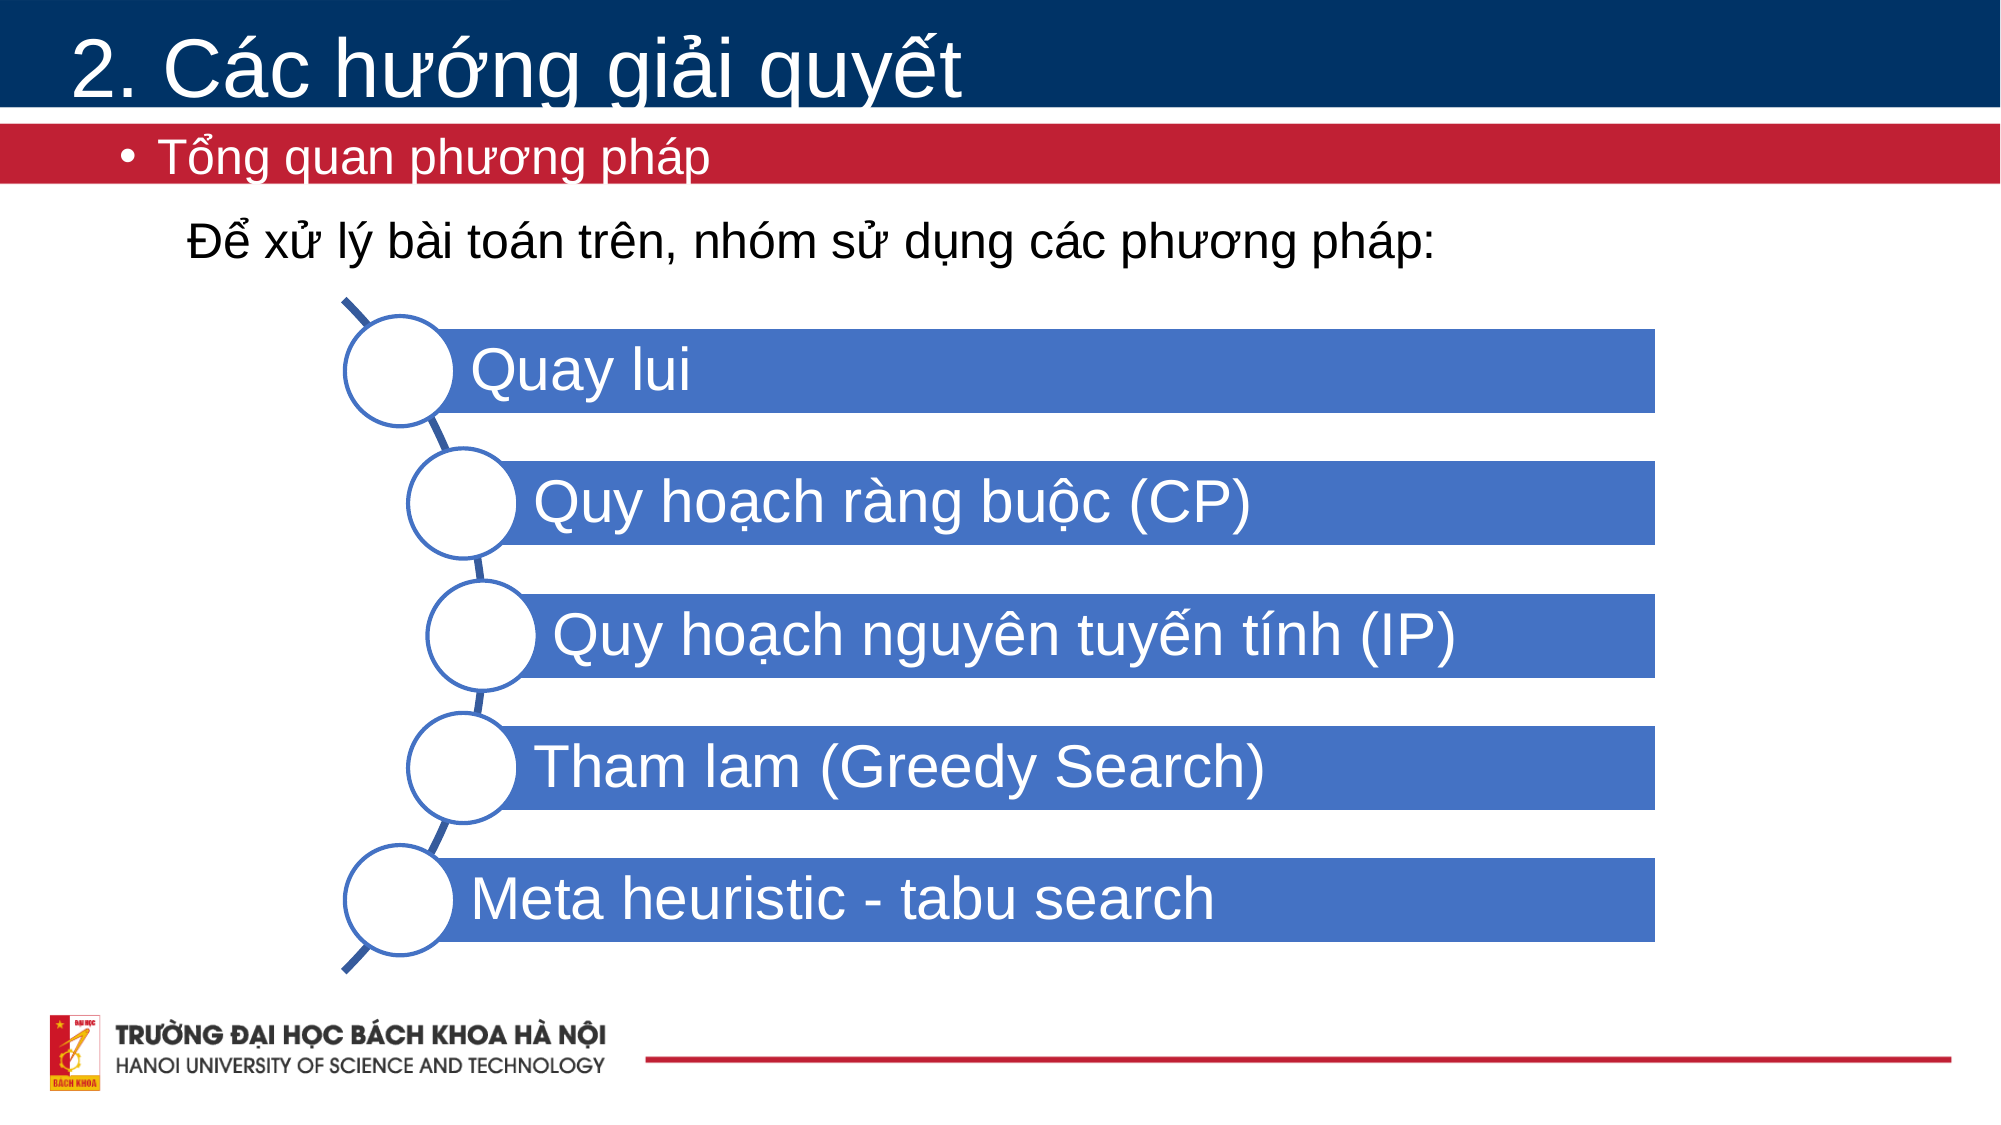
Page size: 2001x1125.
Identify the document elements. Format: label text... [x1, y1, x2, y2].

picture [0, 0, 2001, 1125]
text_box Tổng quan phương pháp [104, 124, 1945, 196]
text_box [332, 282, 1667, 989]
text_box 2. Các hướng giải quyết [55, 18, 1945, 112]
text_box Để xử lý bài toán trên, nhóm sử dụng các phương pháp: [172, 201, 1791, 276]
